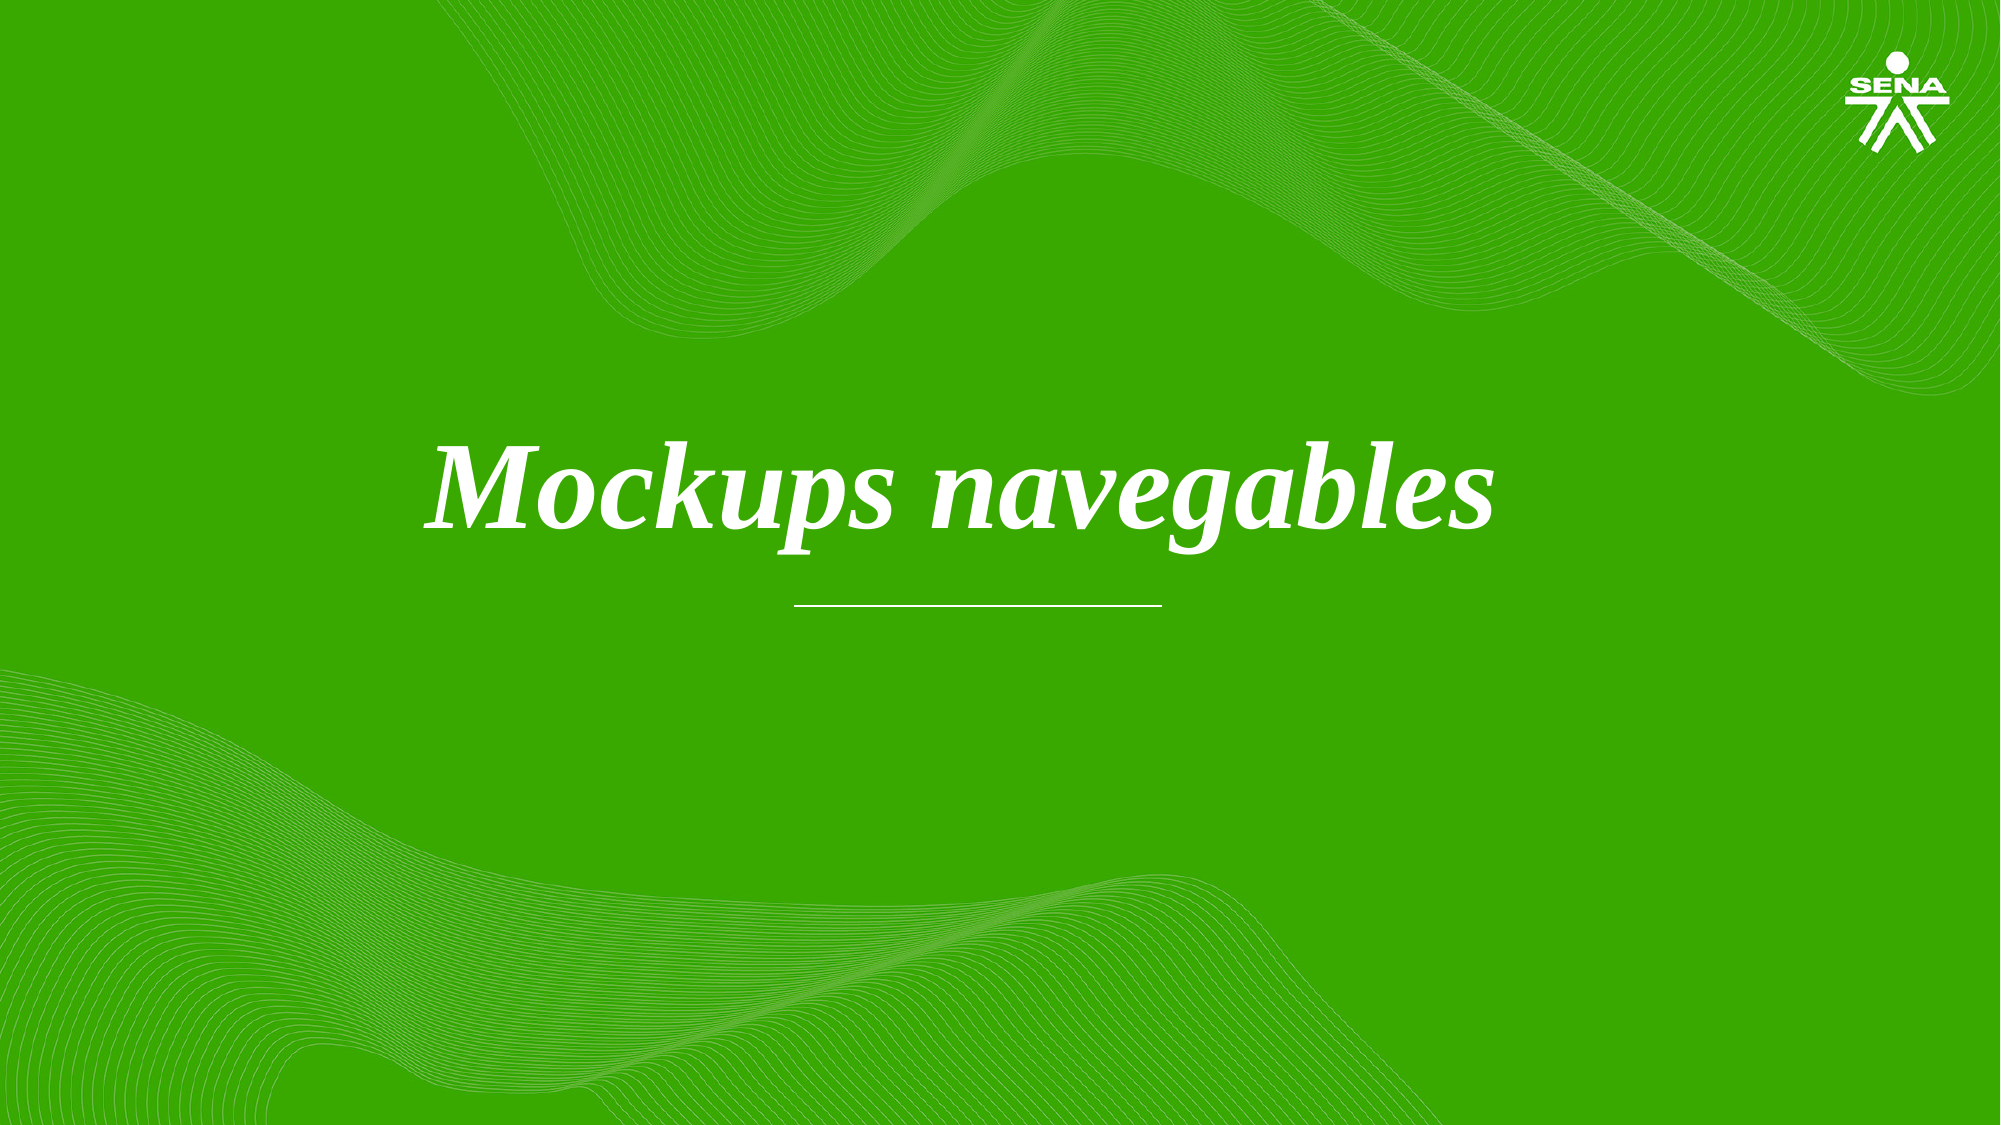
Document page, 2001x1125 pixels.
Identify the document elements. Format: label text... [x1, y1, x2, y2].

picture [0, 0, 2001, 1125]
text_box Mockups navegables [410, 395, 1546, 561]
